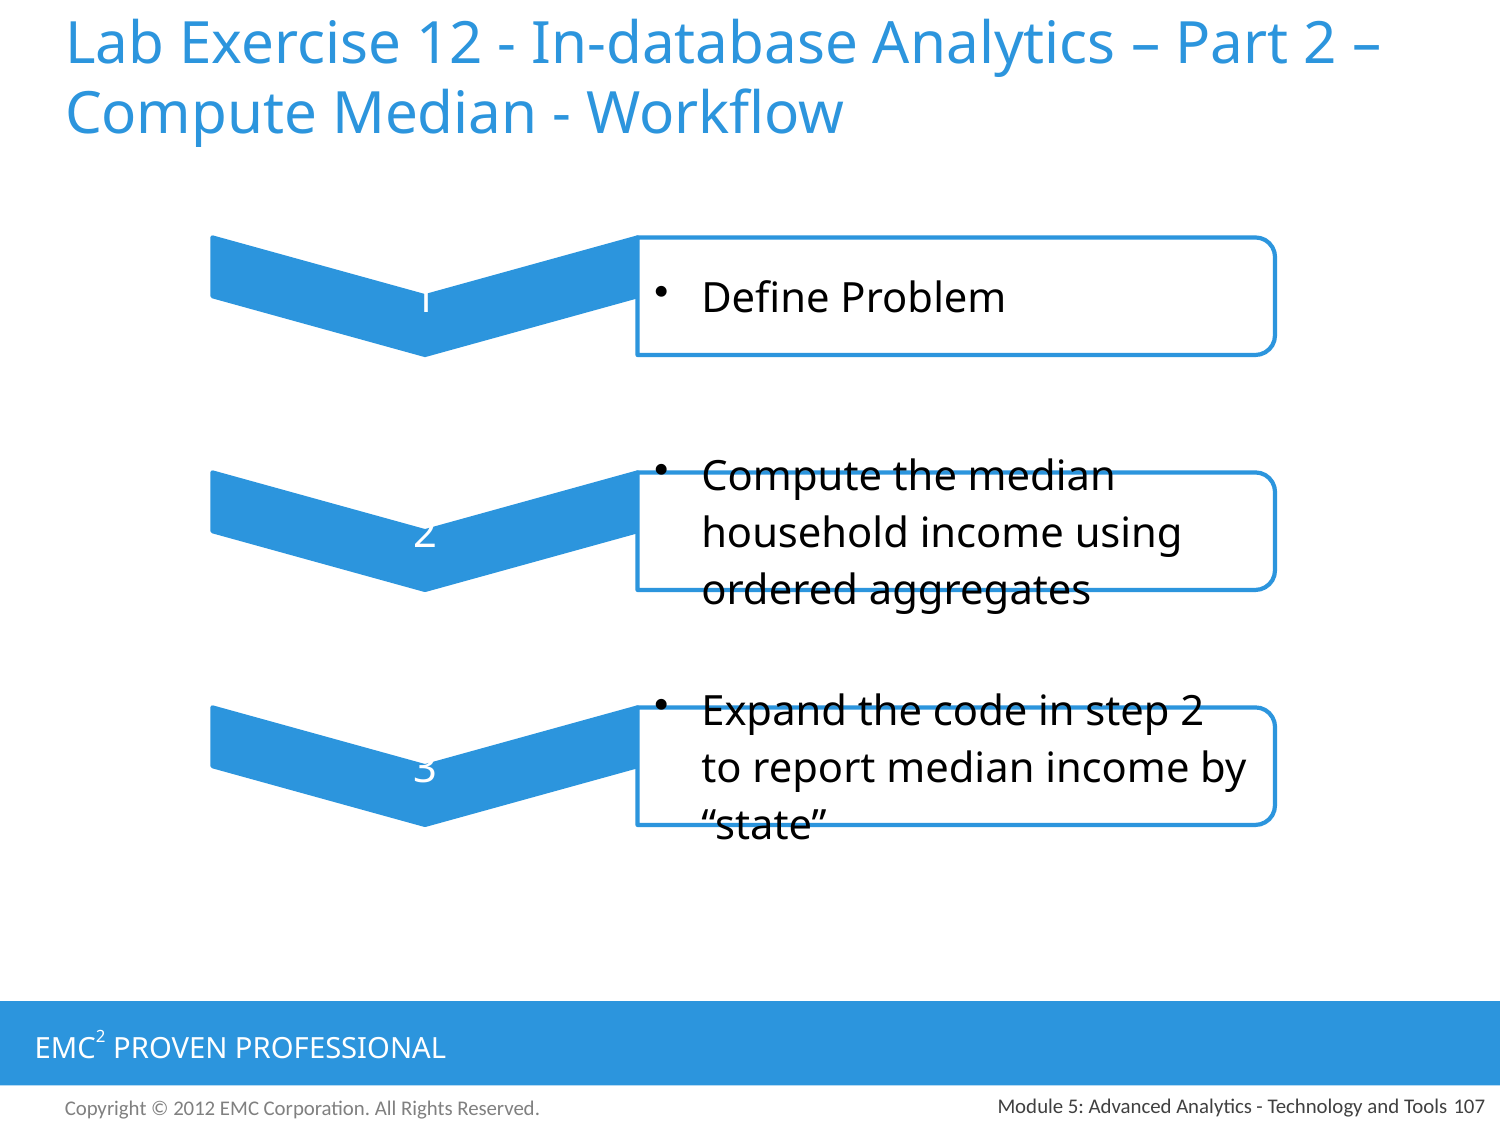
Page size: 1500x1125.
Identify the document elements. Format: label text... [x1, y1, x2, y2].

title Lab Exercise 12 - In-database Analytics – Part 2 – Compute Median - Workflow [49, 12, 1438, 138]
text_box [212, 237, 1276, 826]
footer Module 5: Advanced Analytics - Technology and Tools [774, 1087, 1463, 1125]
slide_number 107 [1463, 1087, 1500, 1125]
